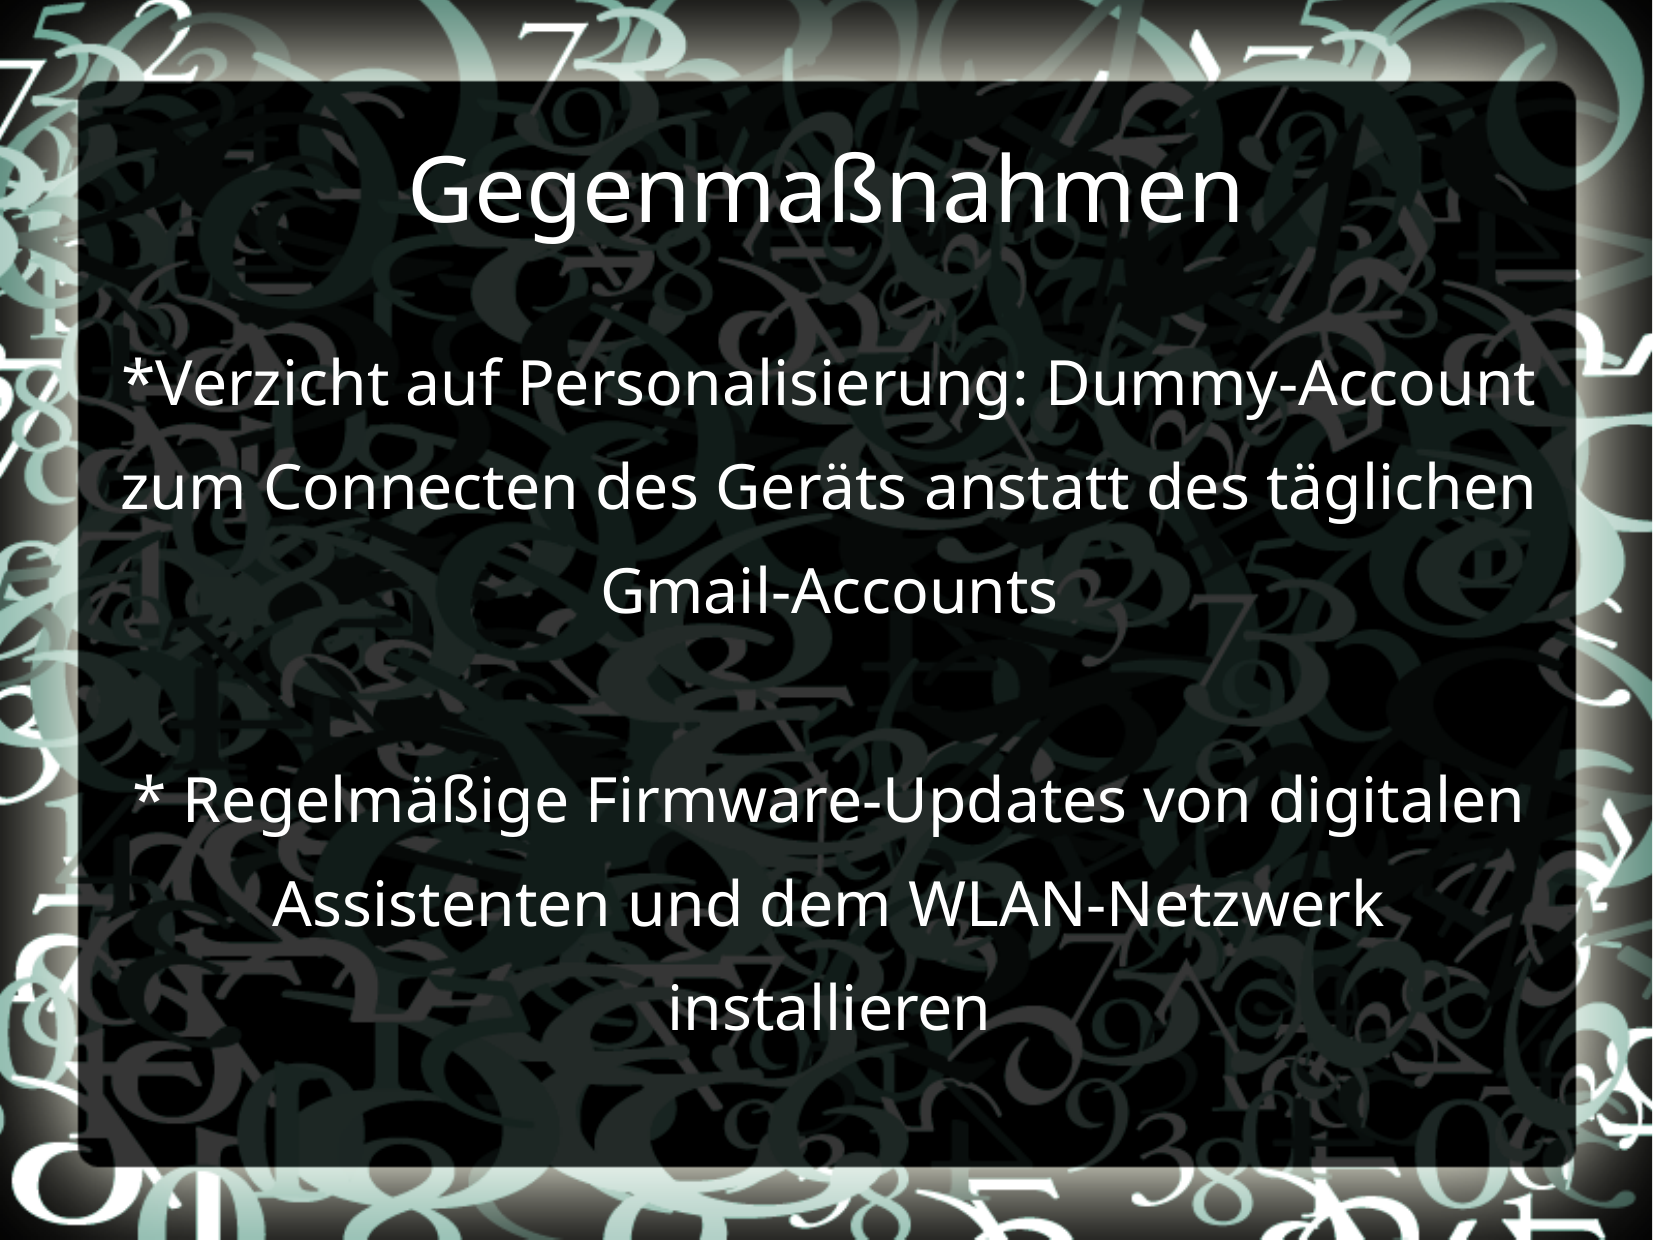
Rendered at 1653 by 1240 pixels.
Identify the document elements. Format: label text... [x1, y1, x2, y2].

picture [0, 0, 1653, 1240]
title Gegenmaßnahmen [82, 87, 1572, 296]
list *Verzicht auf Personalisierung: Dummy-Account zum Connecten des Geräts anstatt des täglichen Gmail-Accounts * Regelmäßige Firmware-Updates von digitalen Assistenten und dem WLAN-Netzwerk installieren [117, 313, 1542, 1028]
